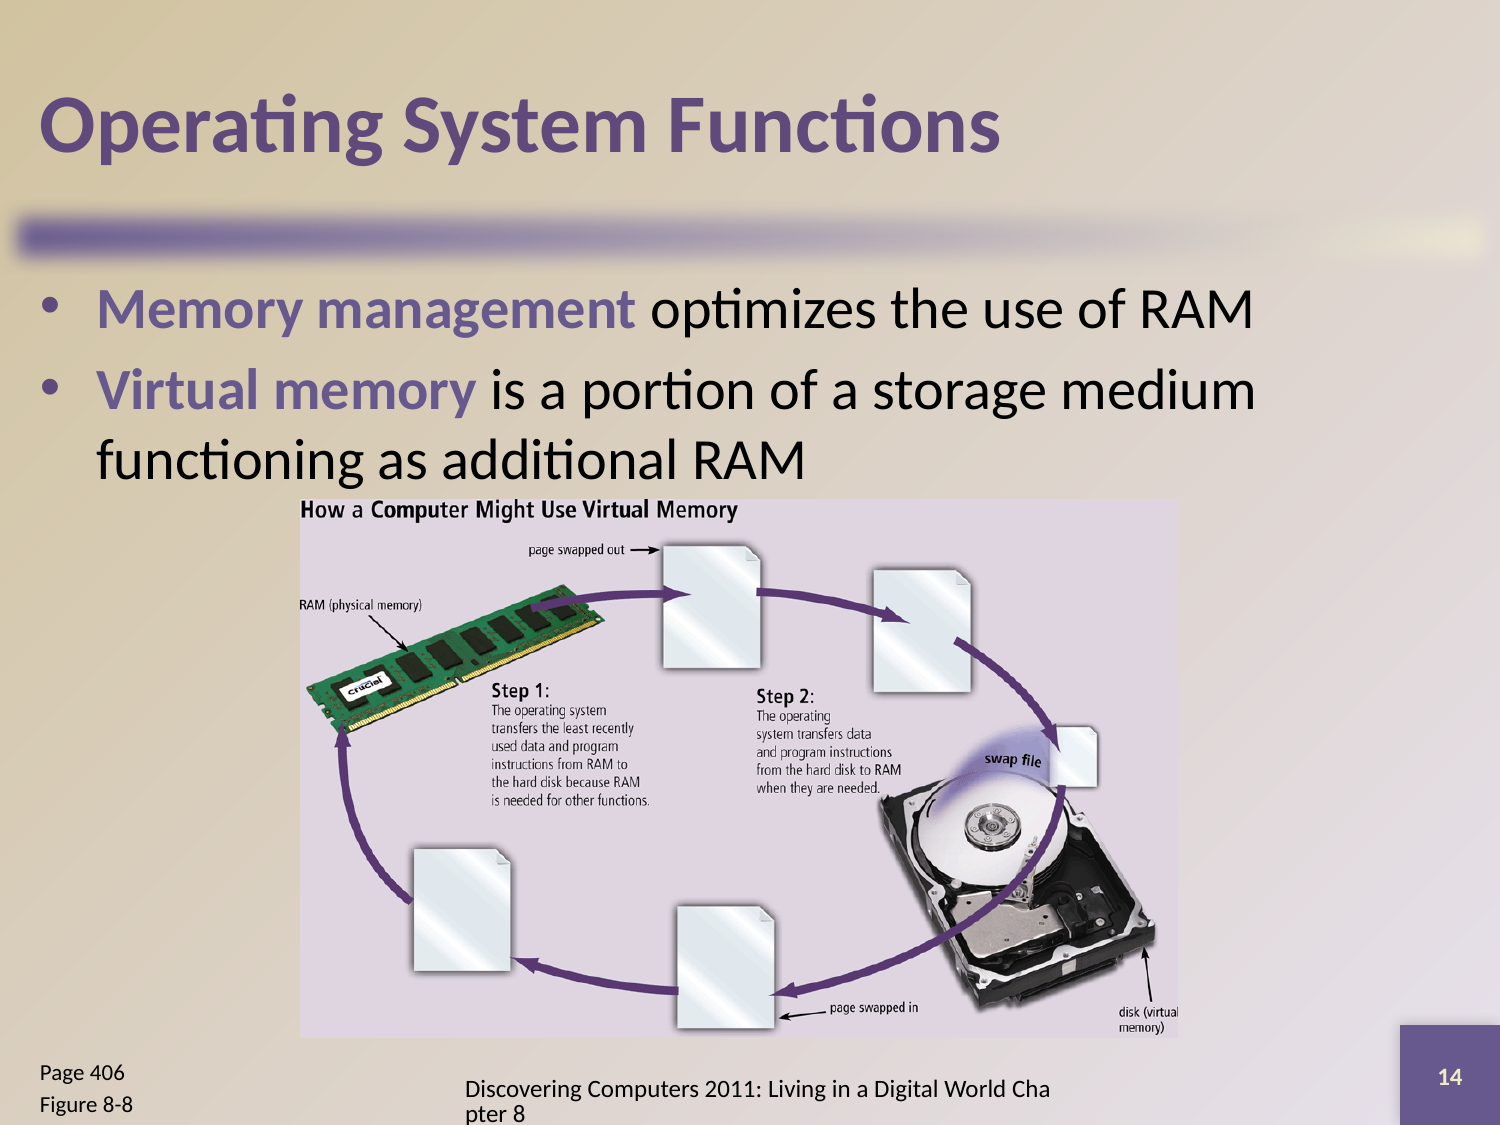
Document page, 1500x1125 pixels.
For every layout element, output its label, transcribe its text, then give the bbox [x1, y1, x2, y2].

list Memory management optimizes the use of RAM Virtual memory is a portion of a storage medium functioning as additional RAM [24, 262, 1475, 1025]
list Page 406 Figure 8-8 [24, 1050, 300, 1125]
title Operating System Functions [24, 24, 1475, 213]
footer Discovering Computers 2011: Living in a Digital World Chapter 8 [450, 1050, 1075, 1125]
slide_number 14 [1400, 1025, 1500, 1125]
picture [299, 499, 1179, 1038]
